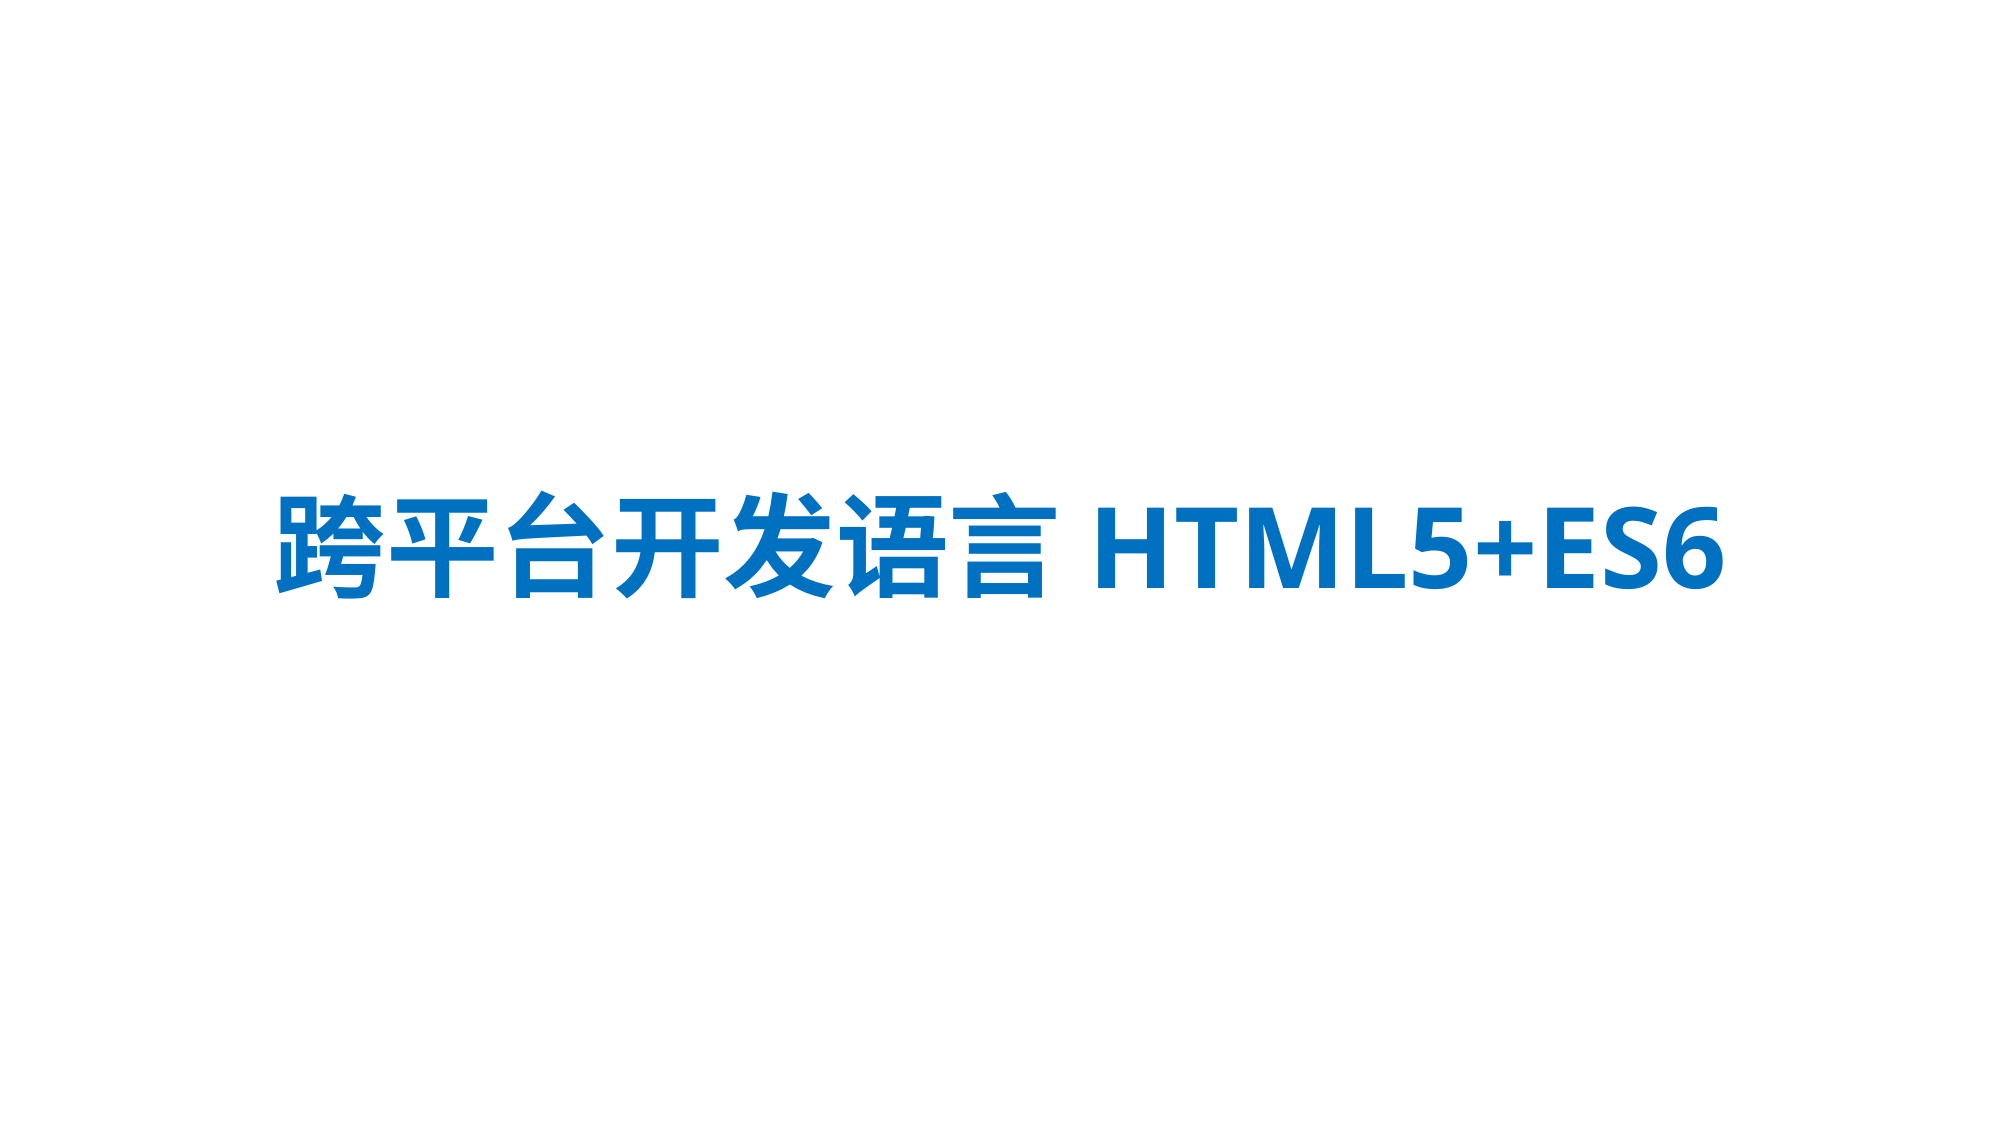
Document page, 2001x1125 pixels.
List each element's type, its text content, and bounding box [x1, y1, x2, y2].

text_box 跨平台开发语言HTML5+ES6 [0, 468, 2000, 669]
